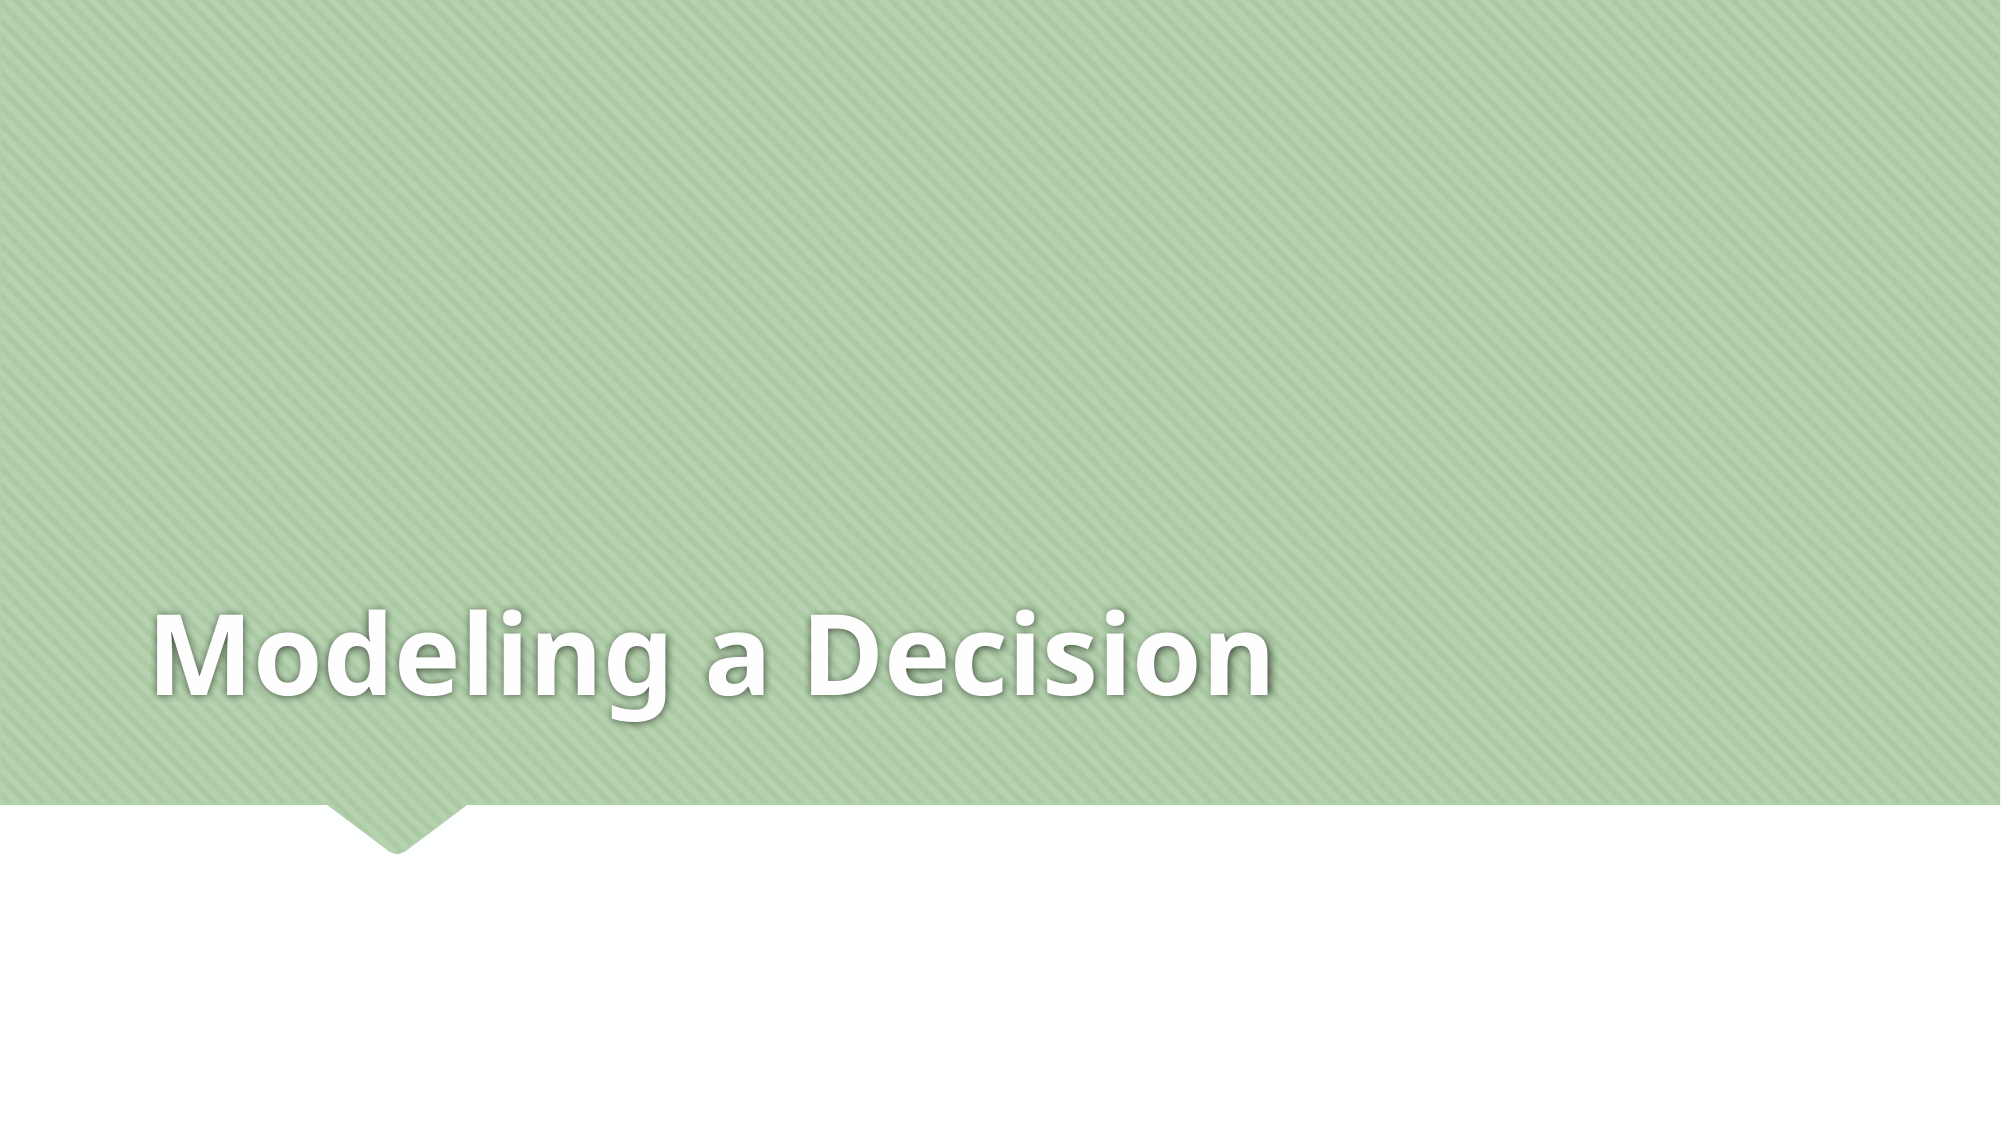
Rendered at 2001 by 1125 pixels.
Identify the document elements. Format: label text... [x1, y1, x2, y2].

title Modeling a Decision [132, 237, 1868, 726]
